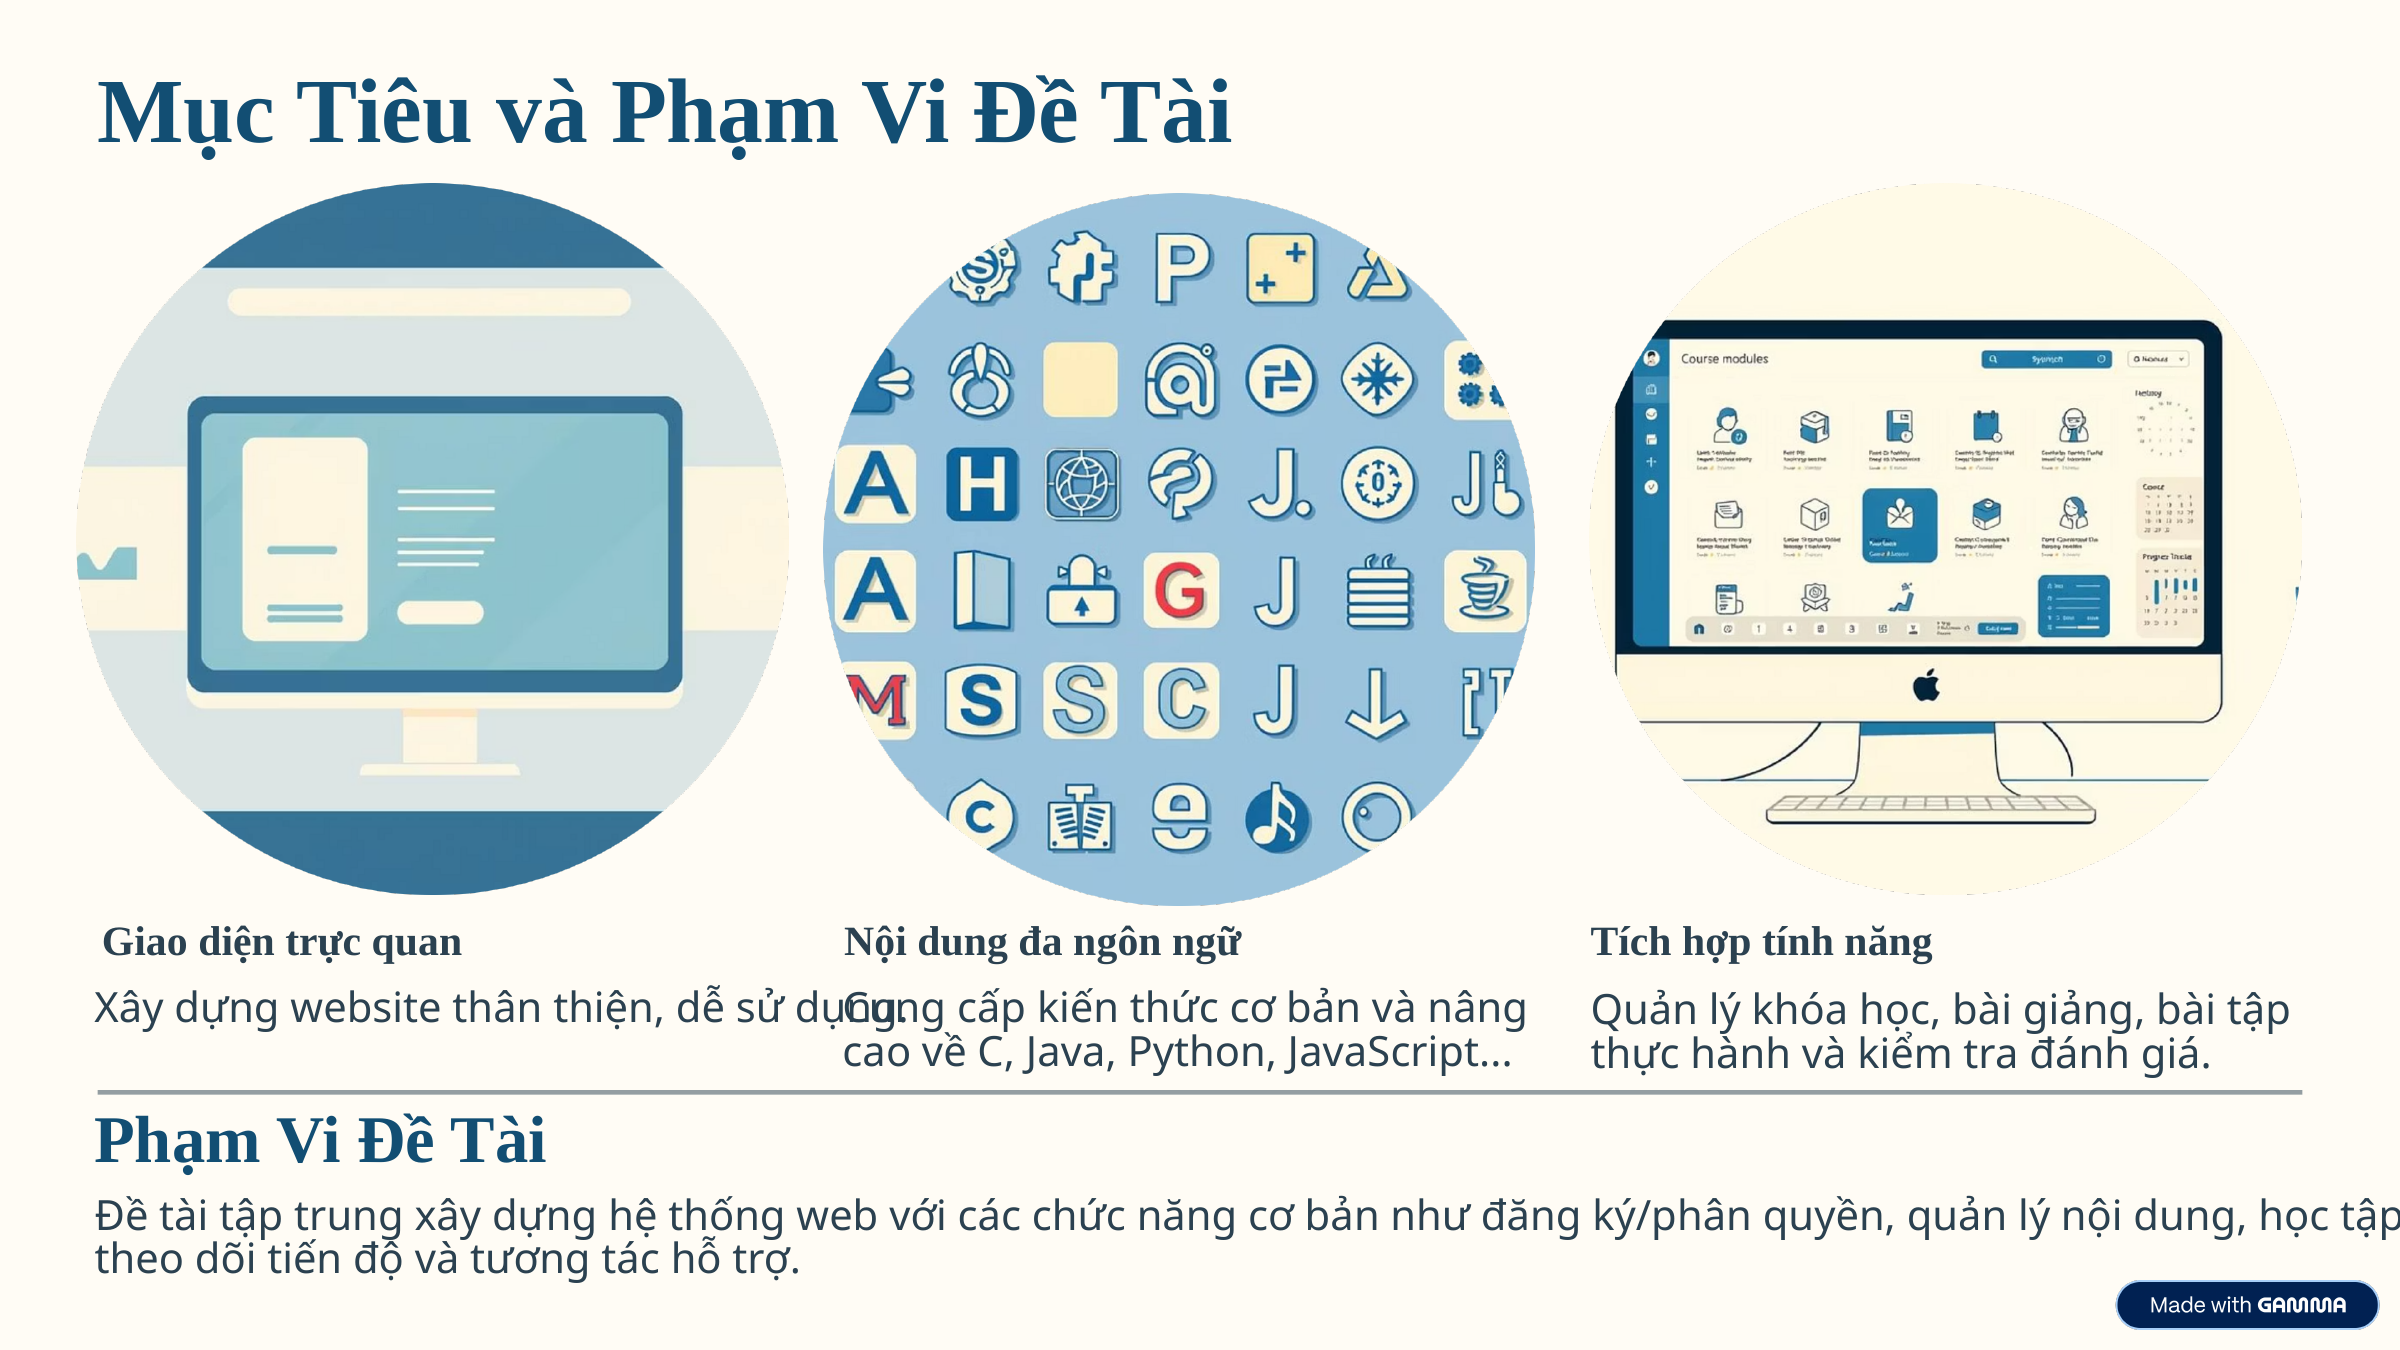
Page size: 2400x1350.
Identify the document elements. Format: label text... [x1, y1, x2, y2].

text_box Giao diện trực quan [101, 921, 451, 965]
text_box Nội dung đa ngôn ngữ [844, 921, 1193, 965]
text_box Đề tài tập trung xây dựng hệ thống web với các chức năng cơ bản như đăng ký/phân quyền, quản lý nội dung, học tập trực tuyến, theo dõi tiến độ và tương tác hỗ trợ. [94, 1194, 2300, 1240]
text_box Phạm Vi Đề Tài [94, 1123, 513, 1176]
text_box Xây dựng website thân thiện, dễ sử dụng. [94, 987, 807, 1033]
picture [76, 183, 789, 895]
text_box [97, 1090, 2303, 1095]
text_box Mục Tiêu và Phạm Vi Đề Tài [97, 74, 947, 162]
text_box Quản lý khóa học, bài giảng, bài tập thực hành và kiểm tra đánh giá. [1590, 989, 2303, 1079]
picture [1589, 183, 2302, 895]
picture [2106, 1271, 2389, 1339]
text_box Cung cấp kiến thức cơ bản và nâng cao về C, Java, Python, JavaScript... [842, 987, 1555, 1077]
text_box Tích hợp tính năng [1590, 921, 1940, 965]
picture [823, 193, 1535, 906]
